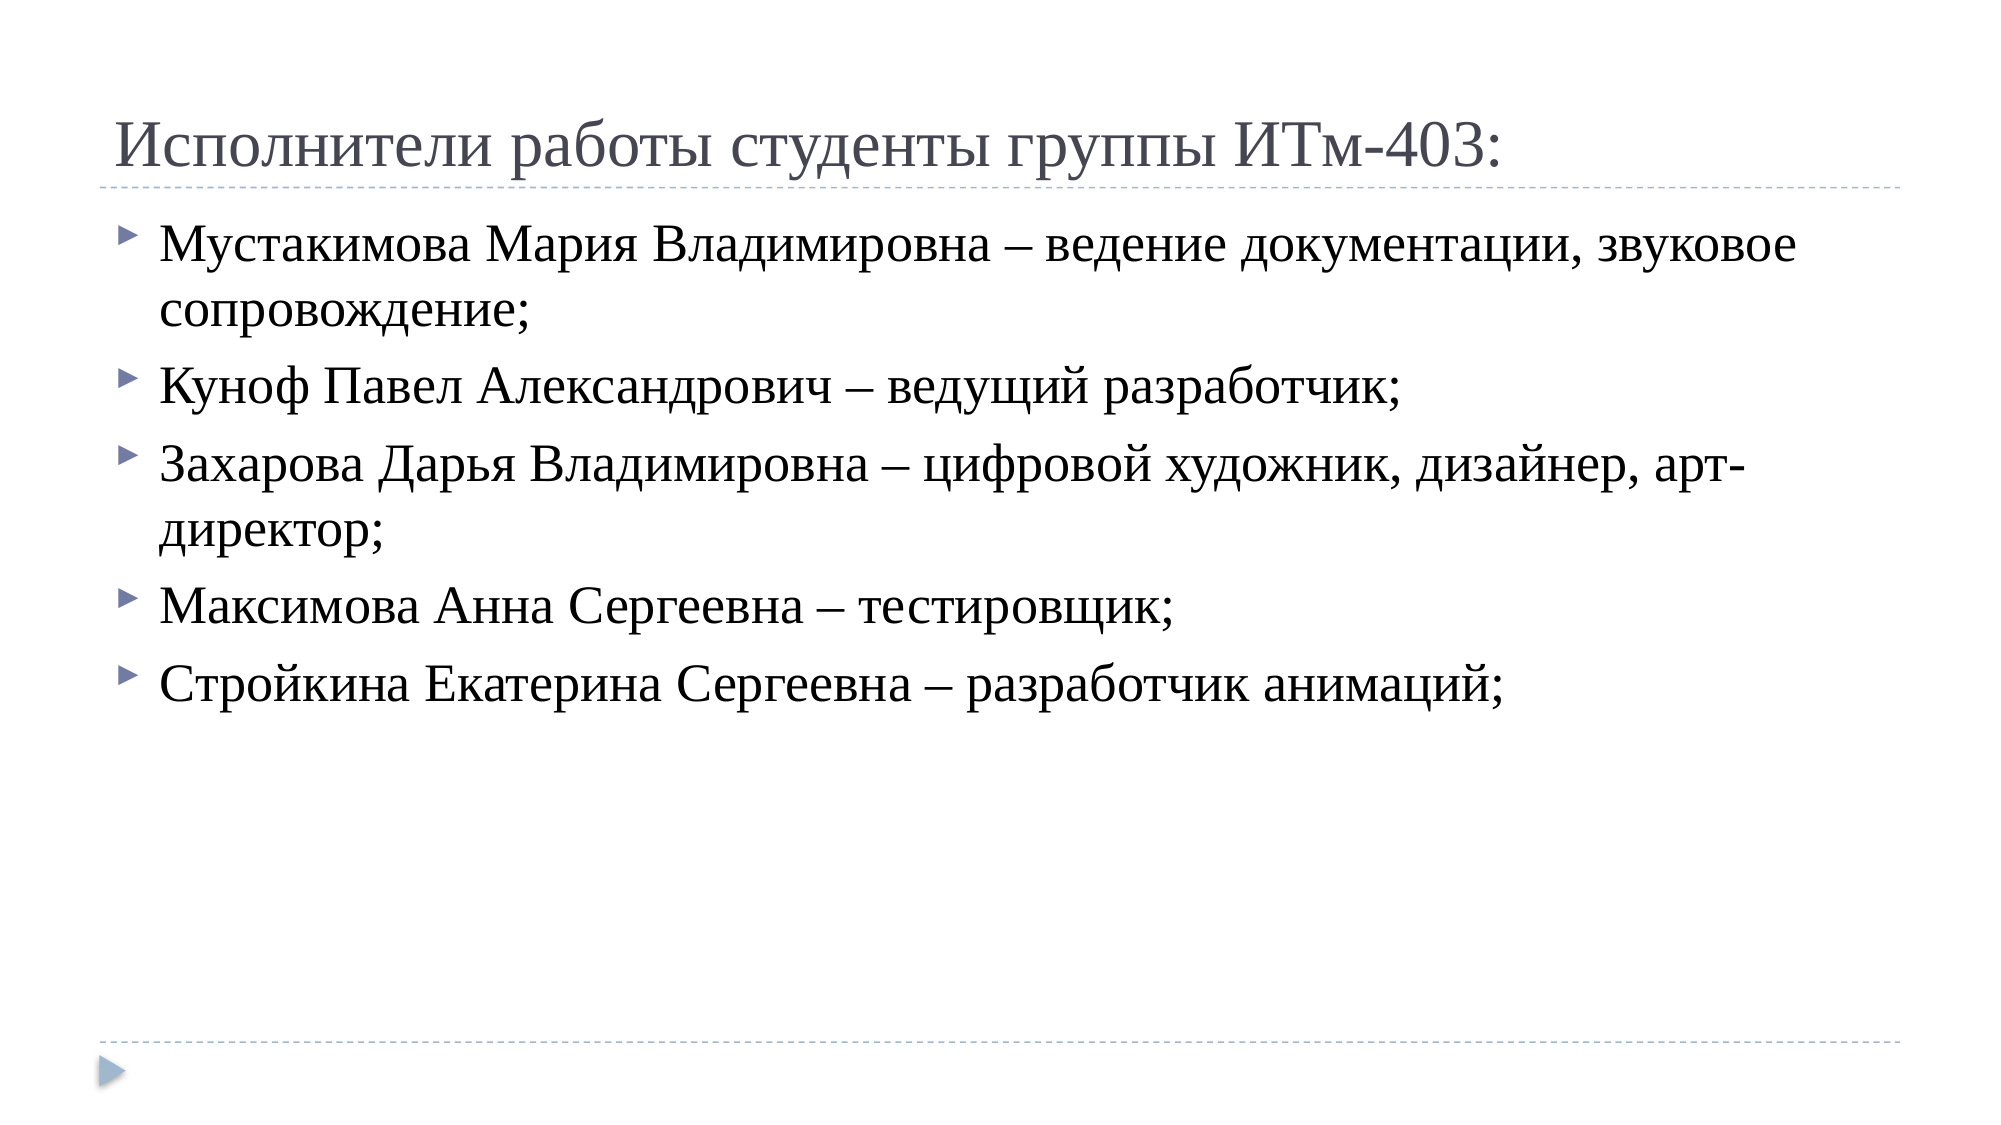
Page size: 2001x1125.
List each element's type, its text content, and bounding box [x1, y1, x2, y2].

list Мустакимова Мария Владимировна – ведение документации, звуковое сопровождение; Куноф Павел Александрович – ведущий разработчик; Захарова Дарья Владимировна – цифровой художник, дизайнер, арт-директор; Максимова Анна Сергеевна – тестировщик; Стройкина Екатерина Сергеевна – разработчик анимаций; [99, 200, 1900, 1010]
title Исполнители работы студенты группы ИТм-403: [99, 24, 1900, 188]
